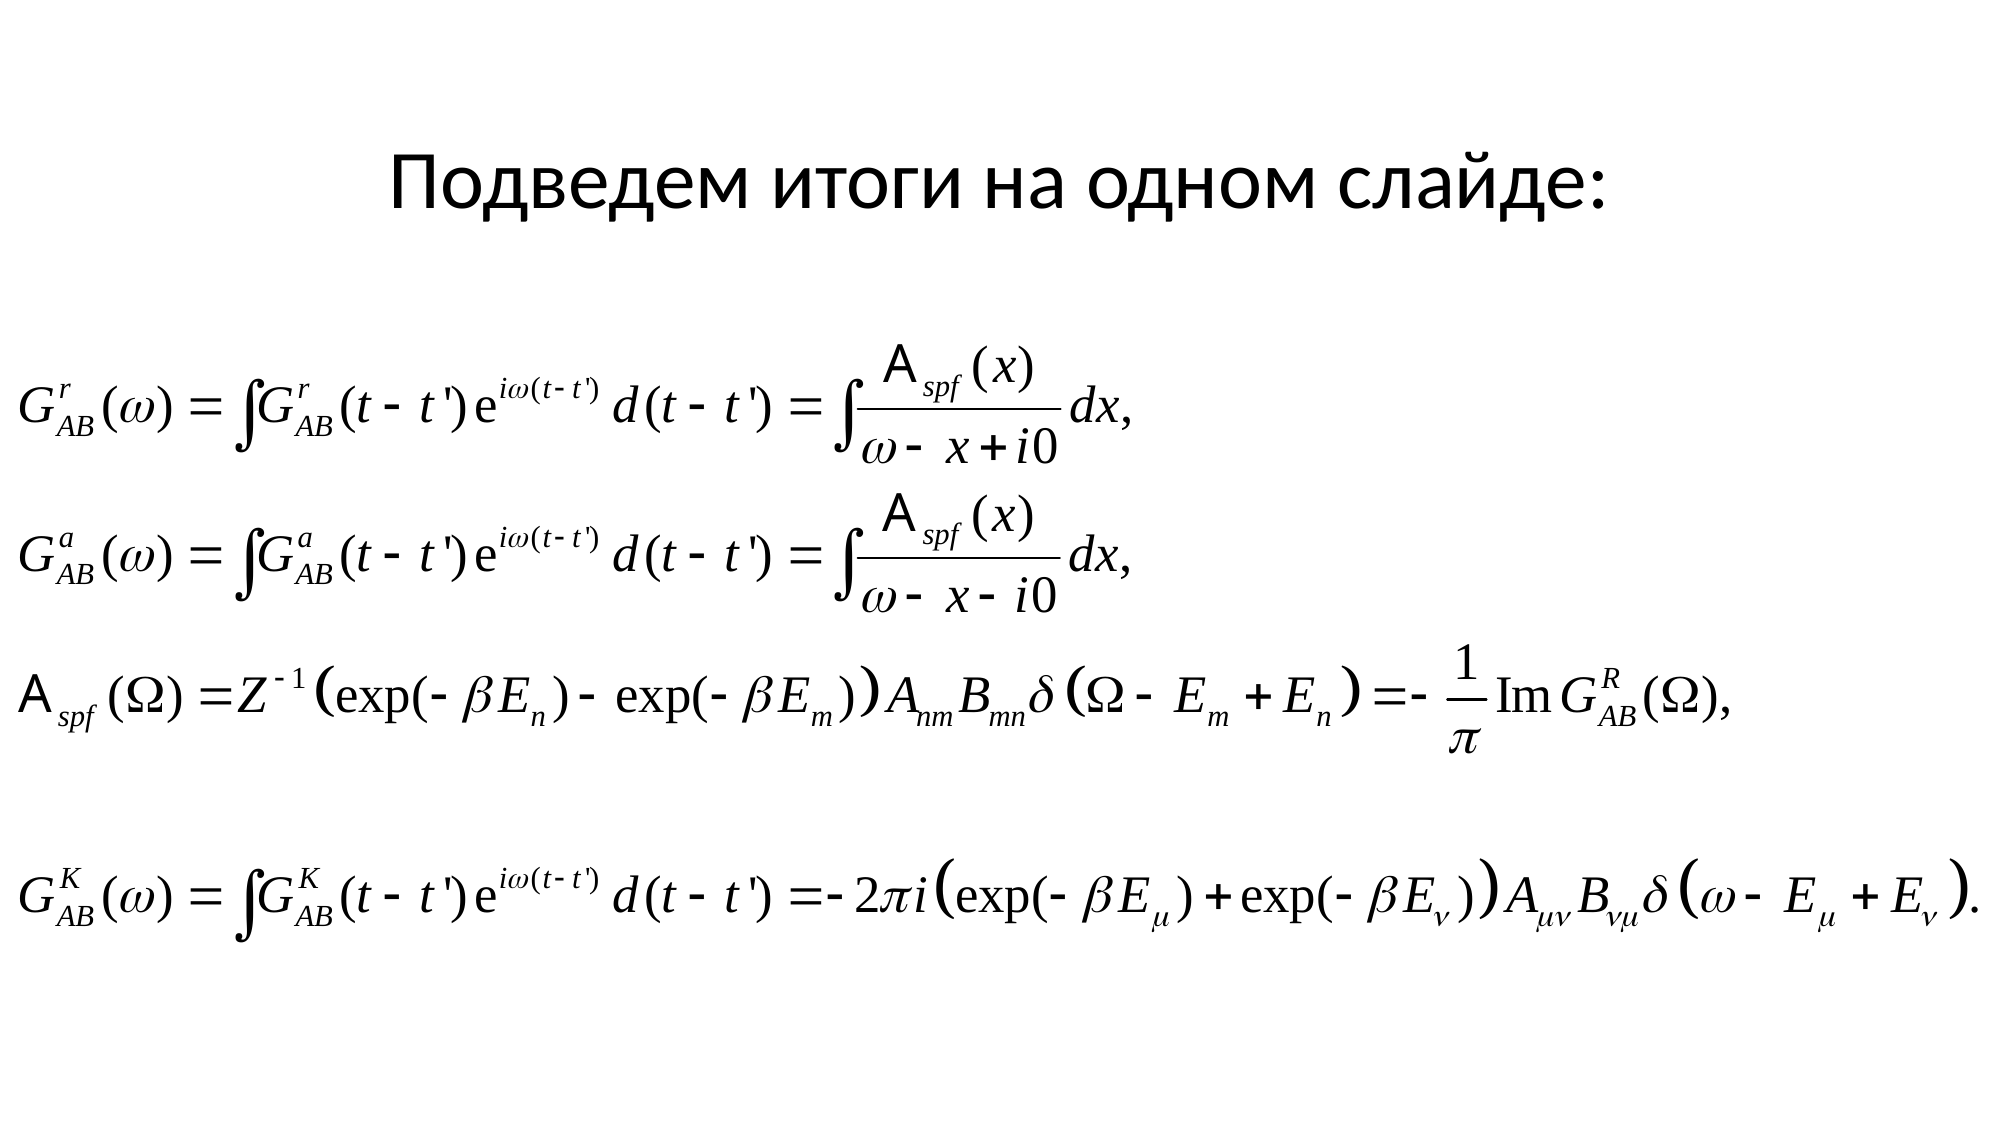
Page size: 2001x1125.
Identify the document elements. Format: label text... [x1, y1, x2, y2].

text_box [11, 331, 1989, 950]
text_box Подведем итоги на одном слайде: [374, 117, 1626, 233]
